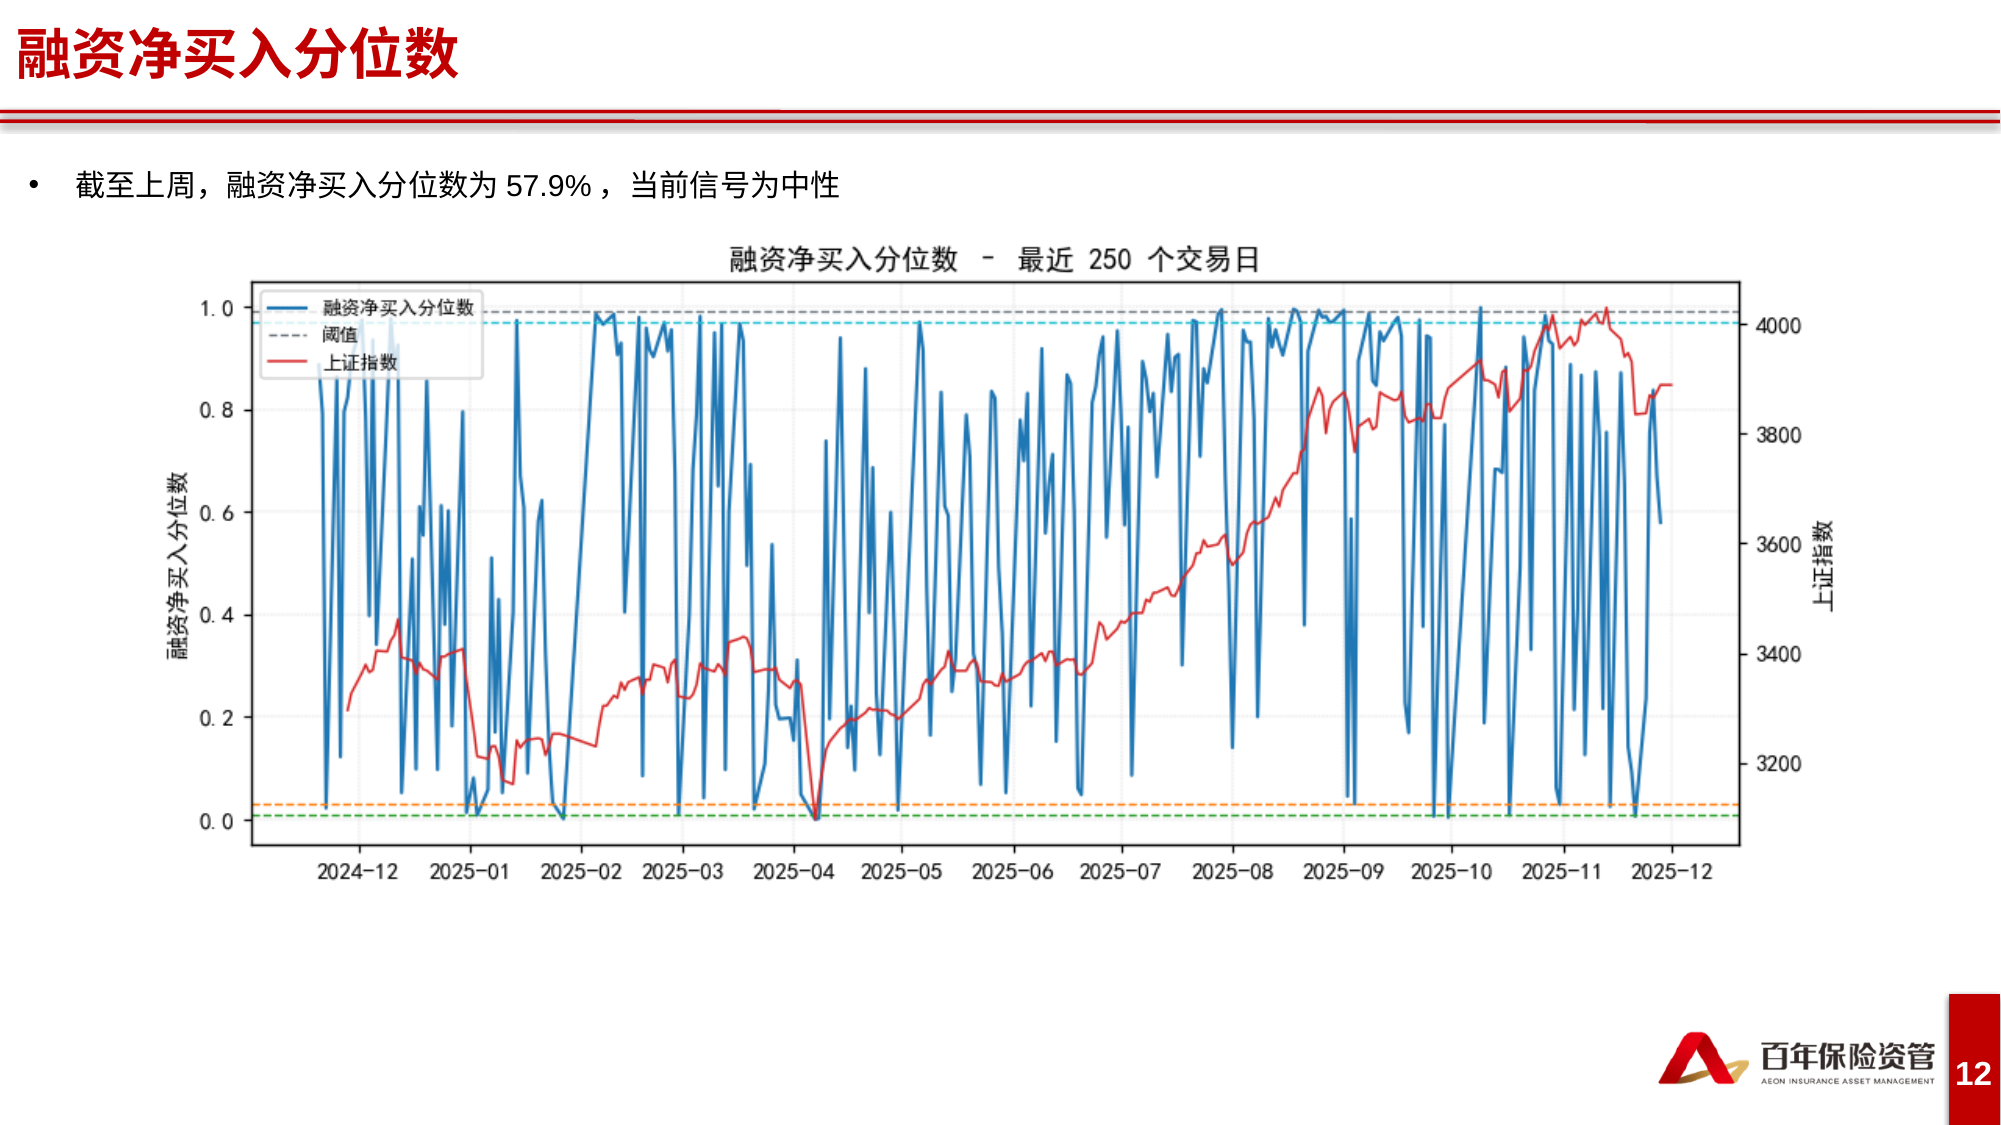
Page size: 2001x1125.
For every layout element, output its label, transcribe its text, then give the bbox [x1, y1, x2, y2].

picture [1645, 1024, 1945, 1094]
picture [149, 227, 1851, 898]
slide_number 12 [1944, 1044, 2000, 1102]
text_box 截至上周，融资净买入分位数为57.9%，当前信号为中性 [18, 147, 1982, 213]
text_box 融资净买入分位数 [0, 11, 1990, 94]
